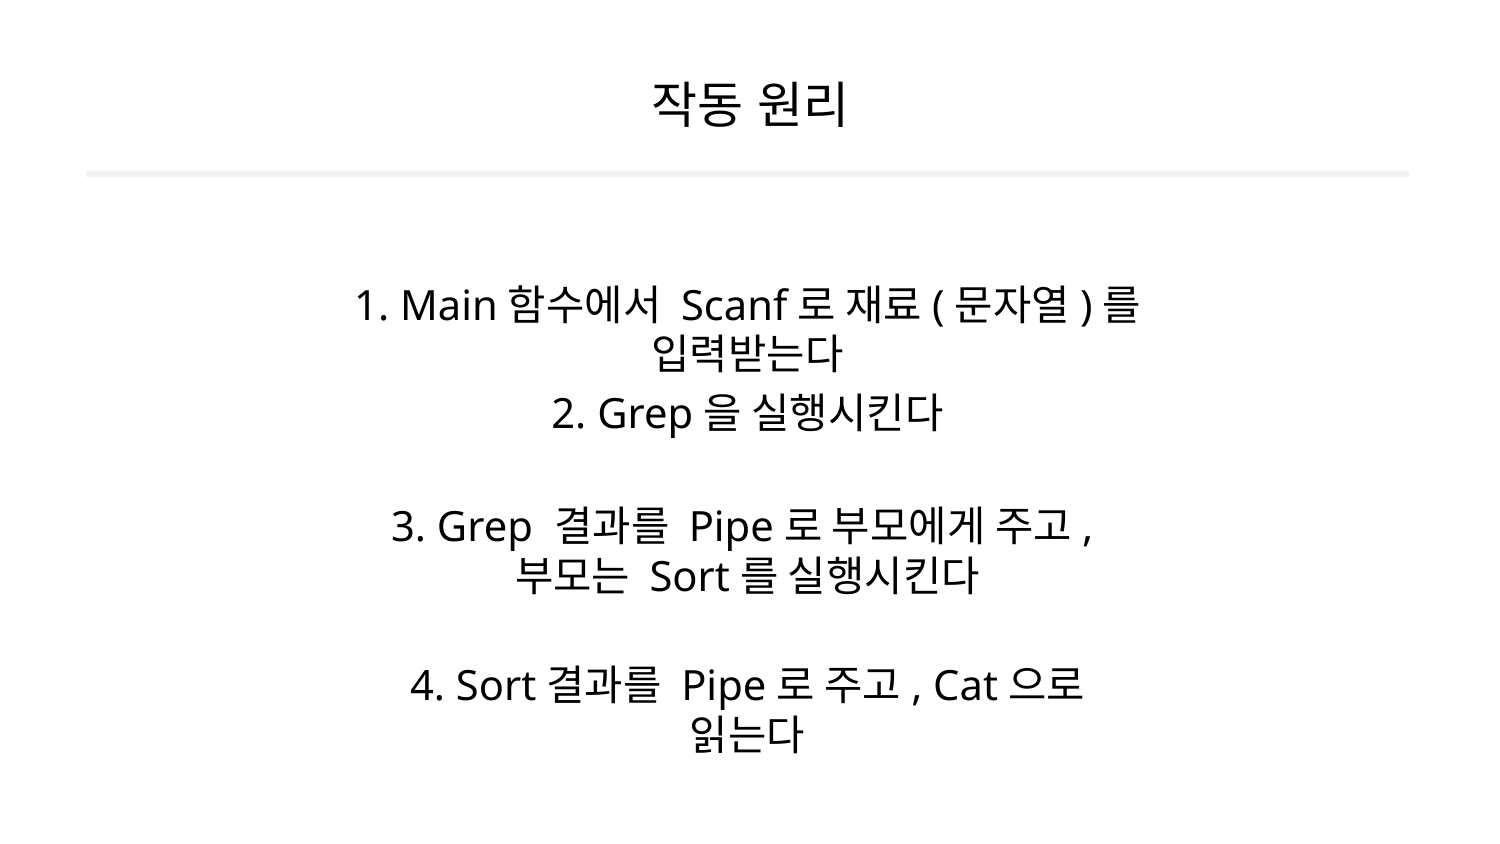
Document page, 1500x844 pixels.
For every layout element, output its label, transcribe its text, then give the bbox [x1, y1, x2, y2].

text_box 1. Main함수에서 Scanf로 재료(문자열)를 입력받는다 [279, 270, 1216, 386]
text_box 3. Grep 결과를 Pipe로 부모에게 주고, 부모는 Sort를 실행시킨다 [348, 492, 1147, 608]
text_box 작동 원리 [75, 33, 1425, 174]
text_box 2. Grep을 실행시킨다 [416, 379, 1079, 445]
text_box 4. Sort결과를 Pipe로 주고, Cat으로 읽는다 [348, 651, 1147, 767]
